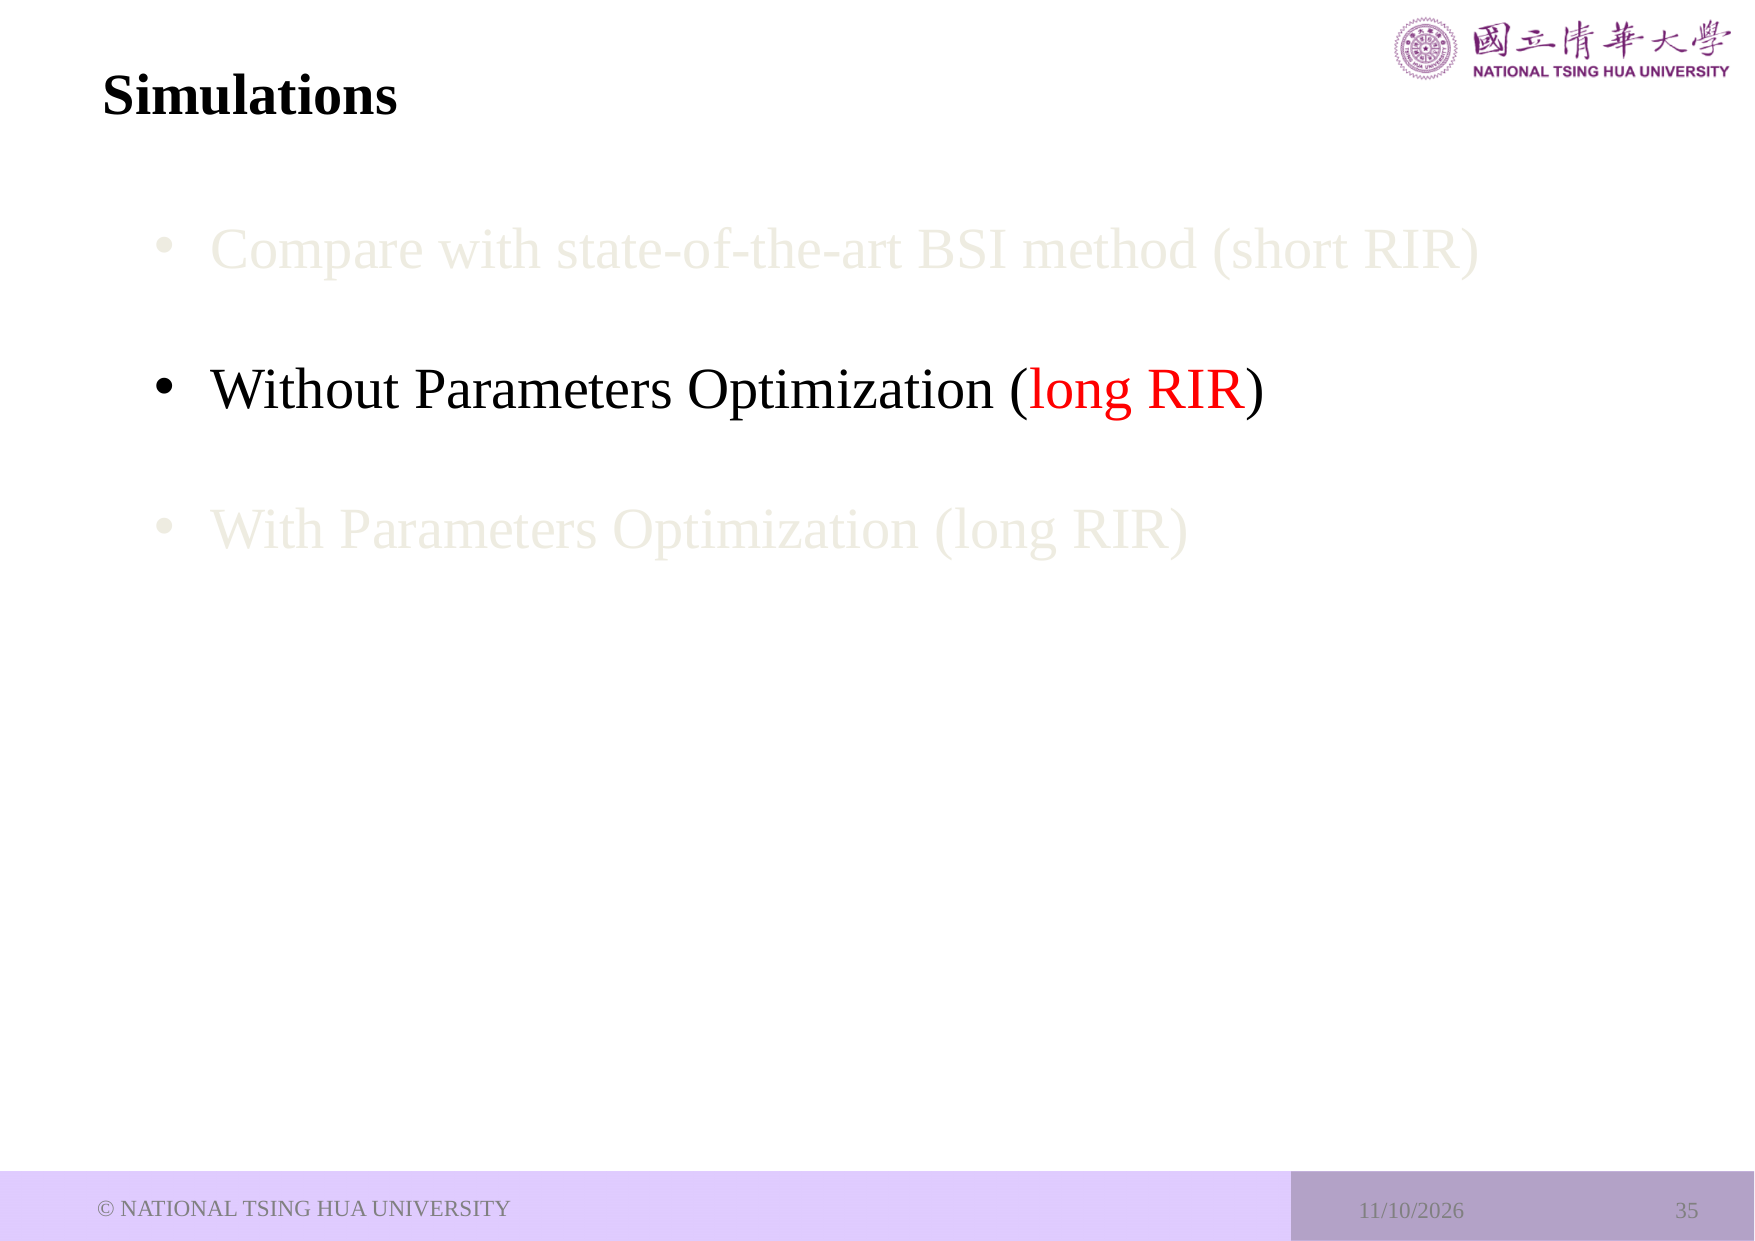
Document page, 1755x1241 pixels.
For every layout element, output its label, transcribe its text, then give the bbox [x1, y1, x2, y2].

picture [0, 1171, 1291, 1241]
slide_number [1343, 1180, 1551, 1239]
picture [1388, 2, 1755, 95]
title Simulations [87, 35, 1257, 140]
slide_number 35 [1577, 1180, 1714, 1239]
footer © NATIONAL TSING HUA UNIVERSITY [82, 1177, 562, 1236]
text_box Compare with state-of-the-art BSI method (short RIR) Without Parameters Optimization (long RIR) With Parameters Optimization (long RIR) [0, 202, 1606, 568]
